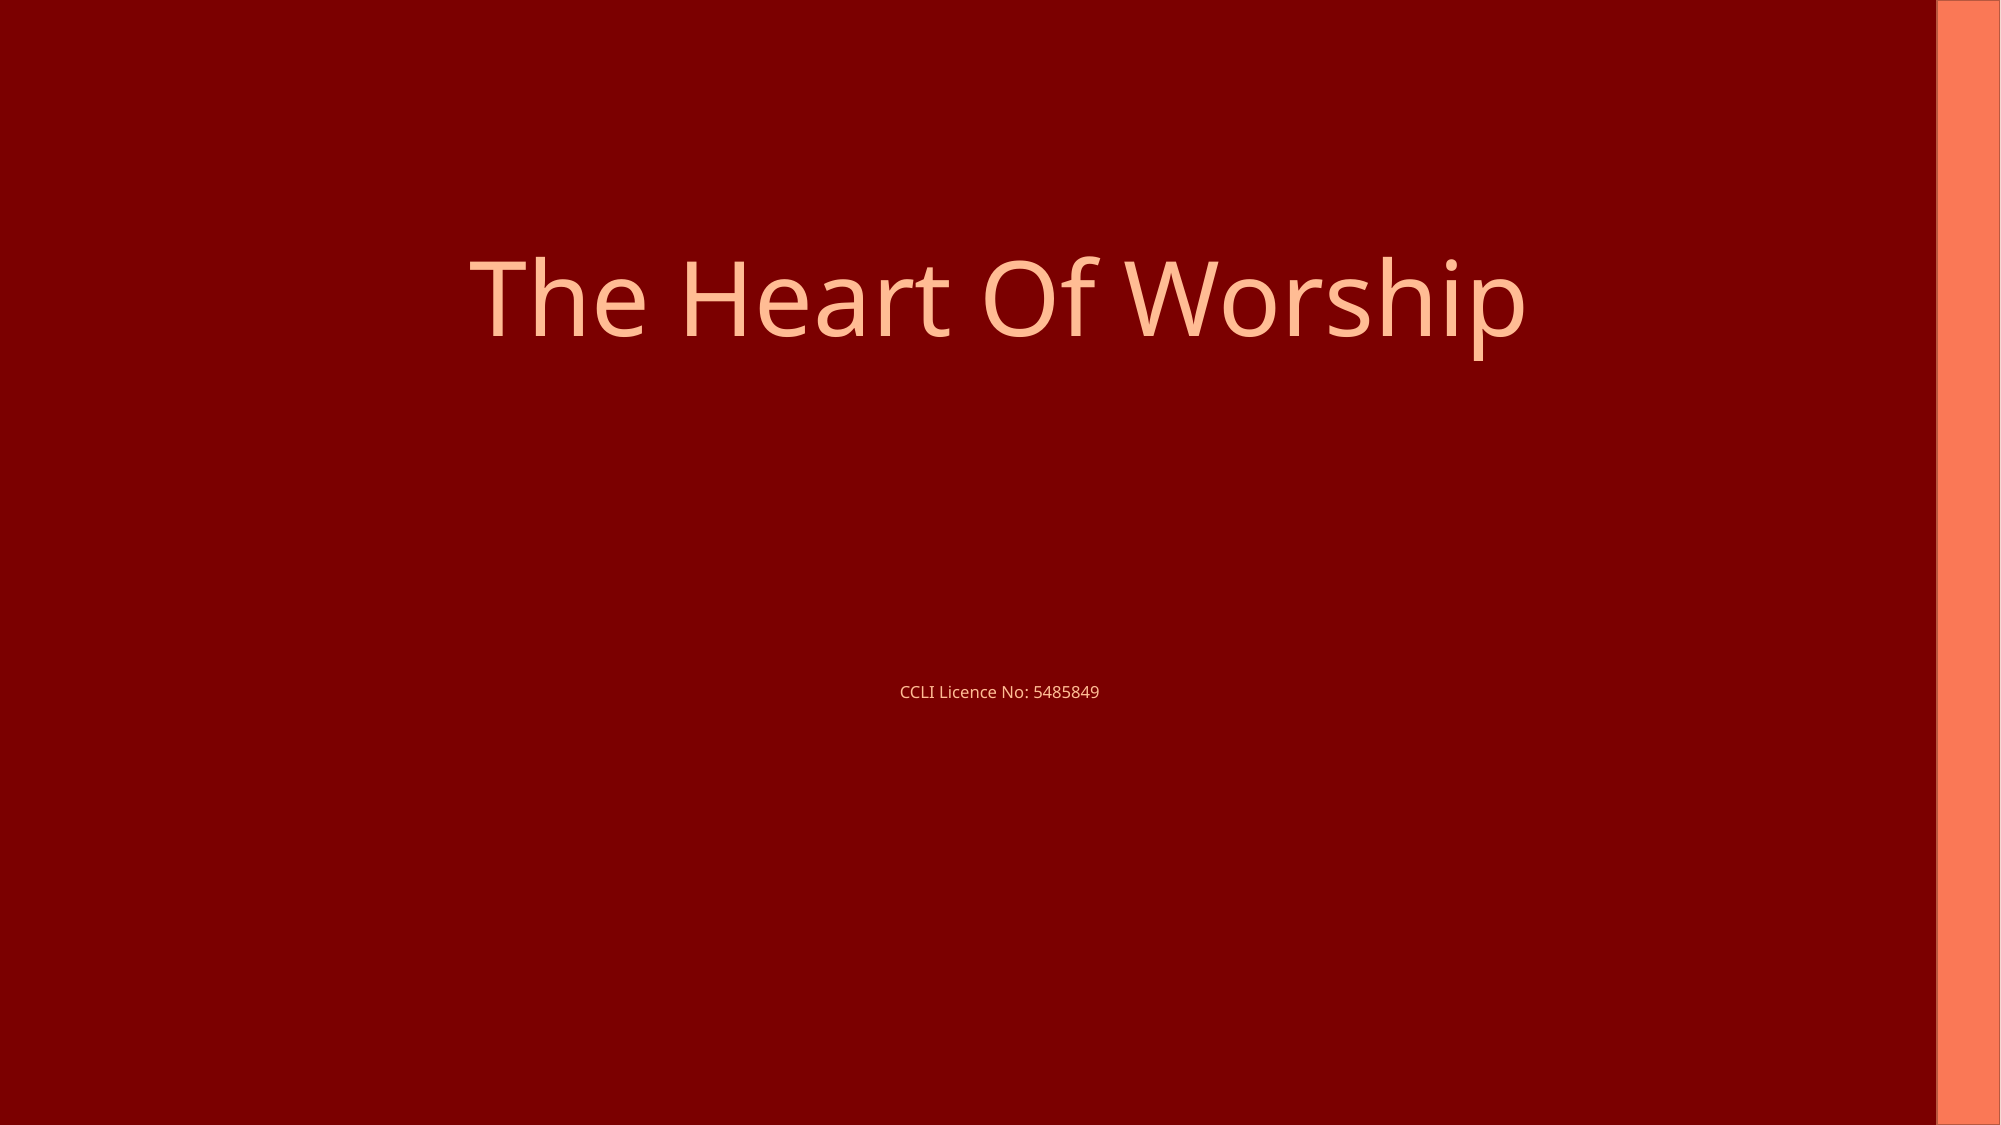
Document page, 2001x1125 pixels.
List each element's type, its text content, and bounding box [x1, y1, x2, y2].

text_box The Heart Of Worship [200, 224, 1800, 365]
text_box CCLI Licence No: 5485849 [200, 674, 1800, 710]
